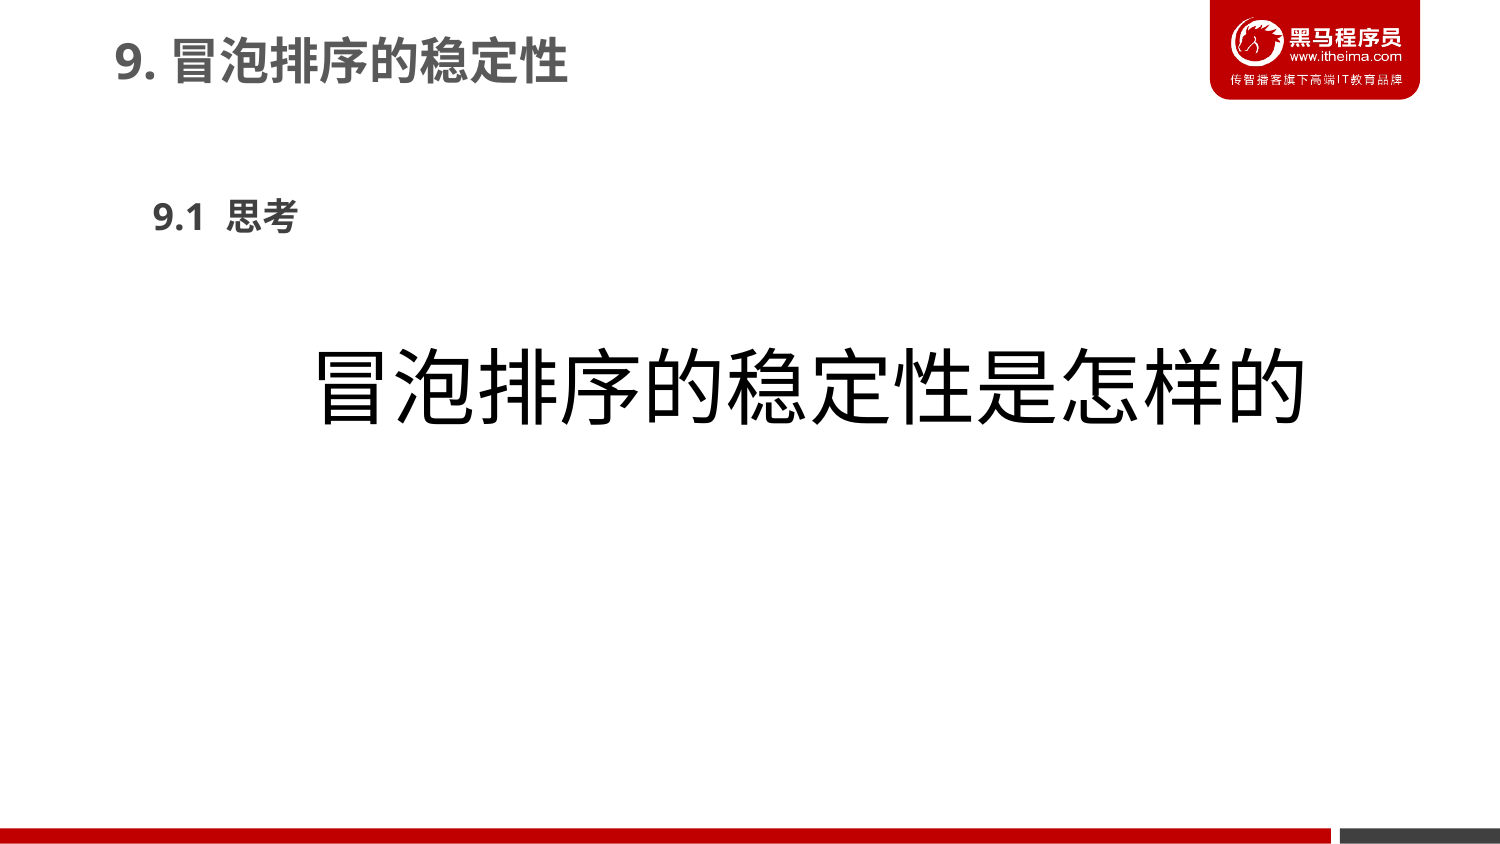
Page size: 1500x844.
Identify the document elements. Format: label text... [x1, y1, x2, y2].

text_box 冒泡排序的稳定性是怎样的 [242, 327, 1377, 443]
text_box 9.1 思考 [138, 185, 715, 246]
picture [1212, 8, 1421, 94]
text_box 9.冒泡排序的稳定性 [103, 0, 987, 130]
